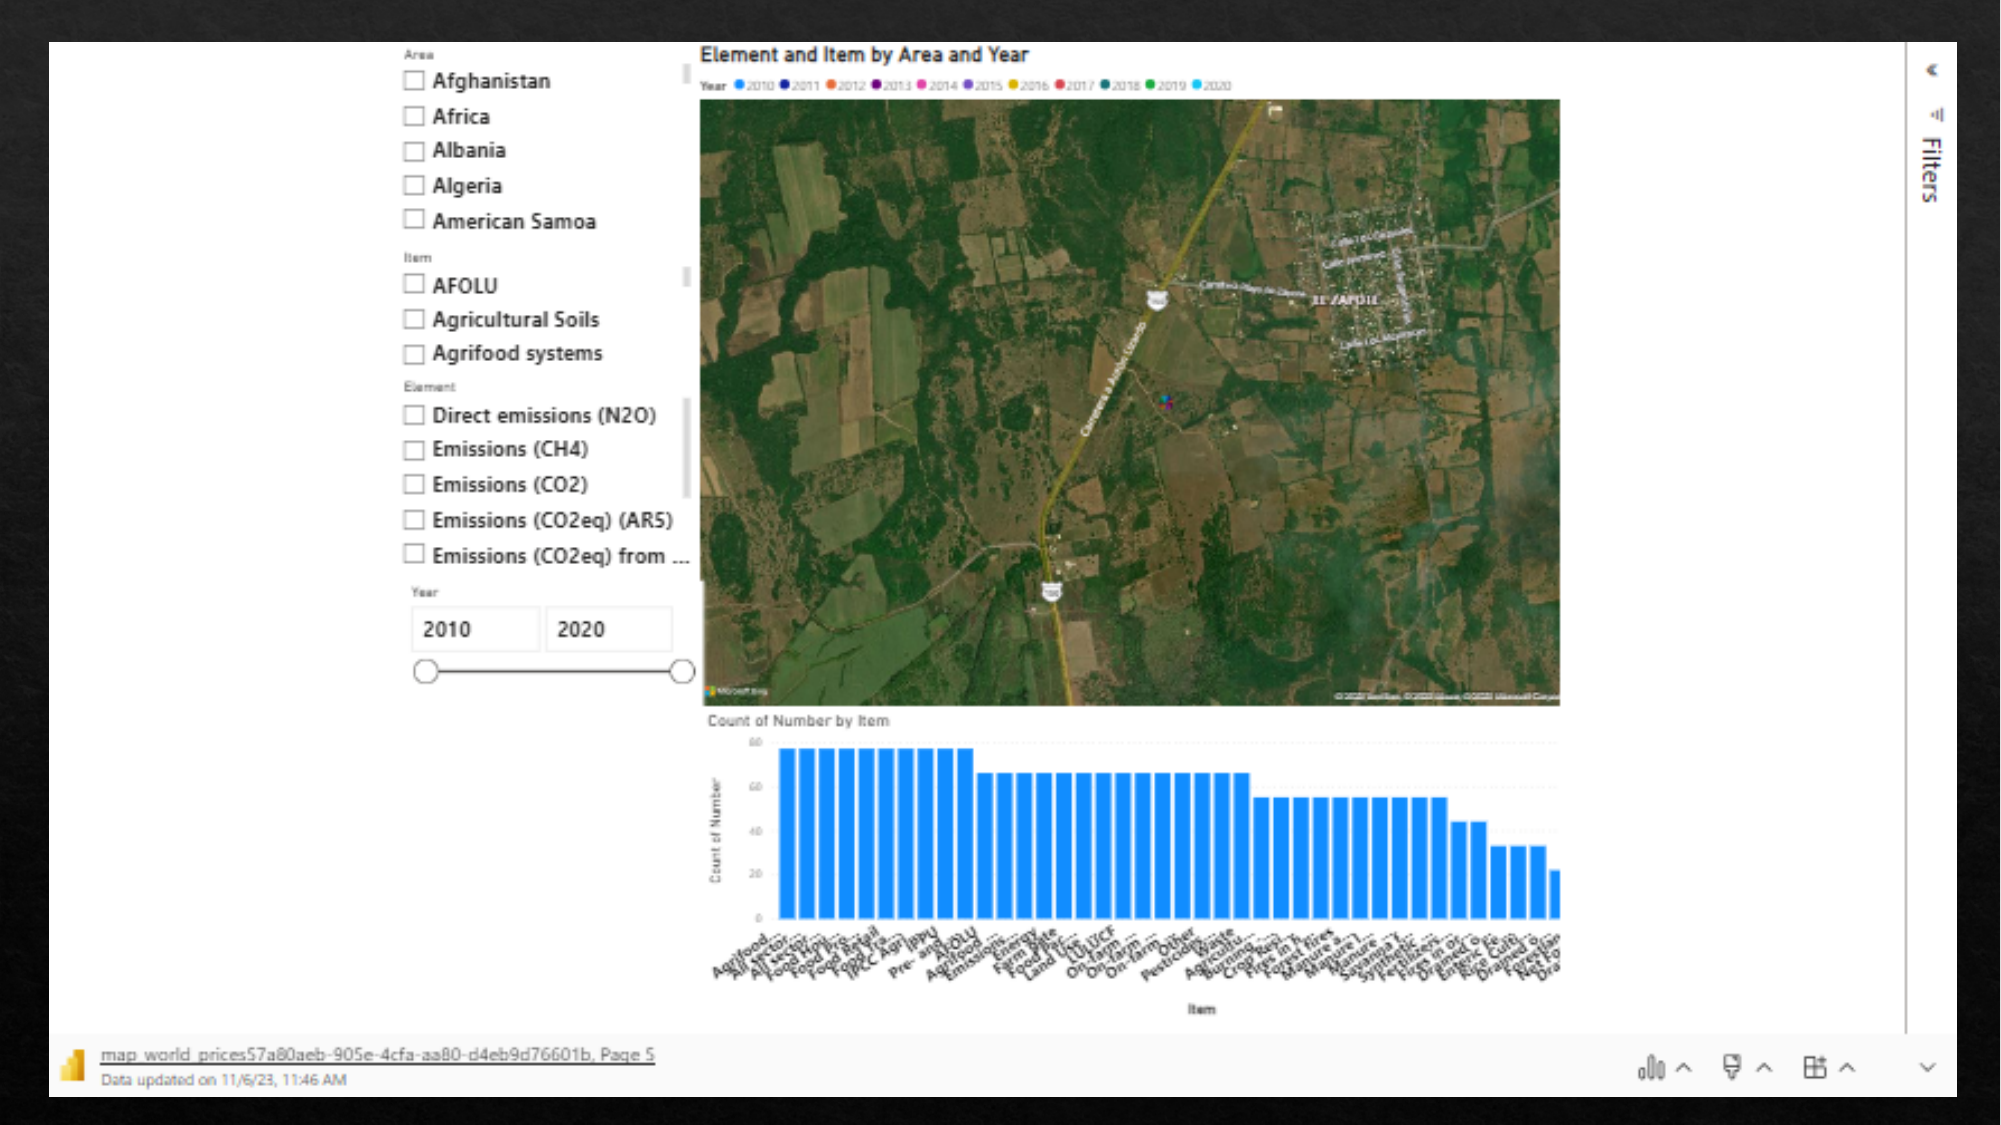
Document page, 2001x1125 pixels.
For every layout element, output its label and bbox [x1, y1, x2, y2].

picture [49, 42, 1957, 1097]
